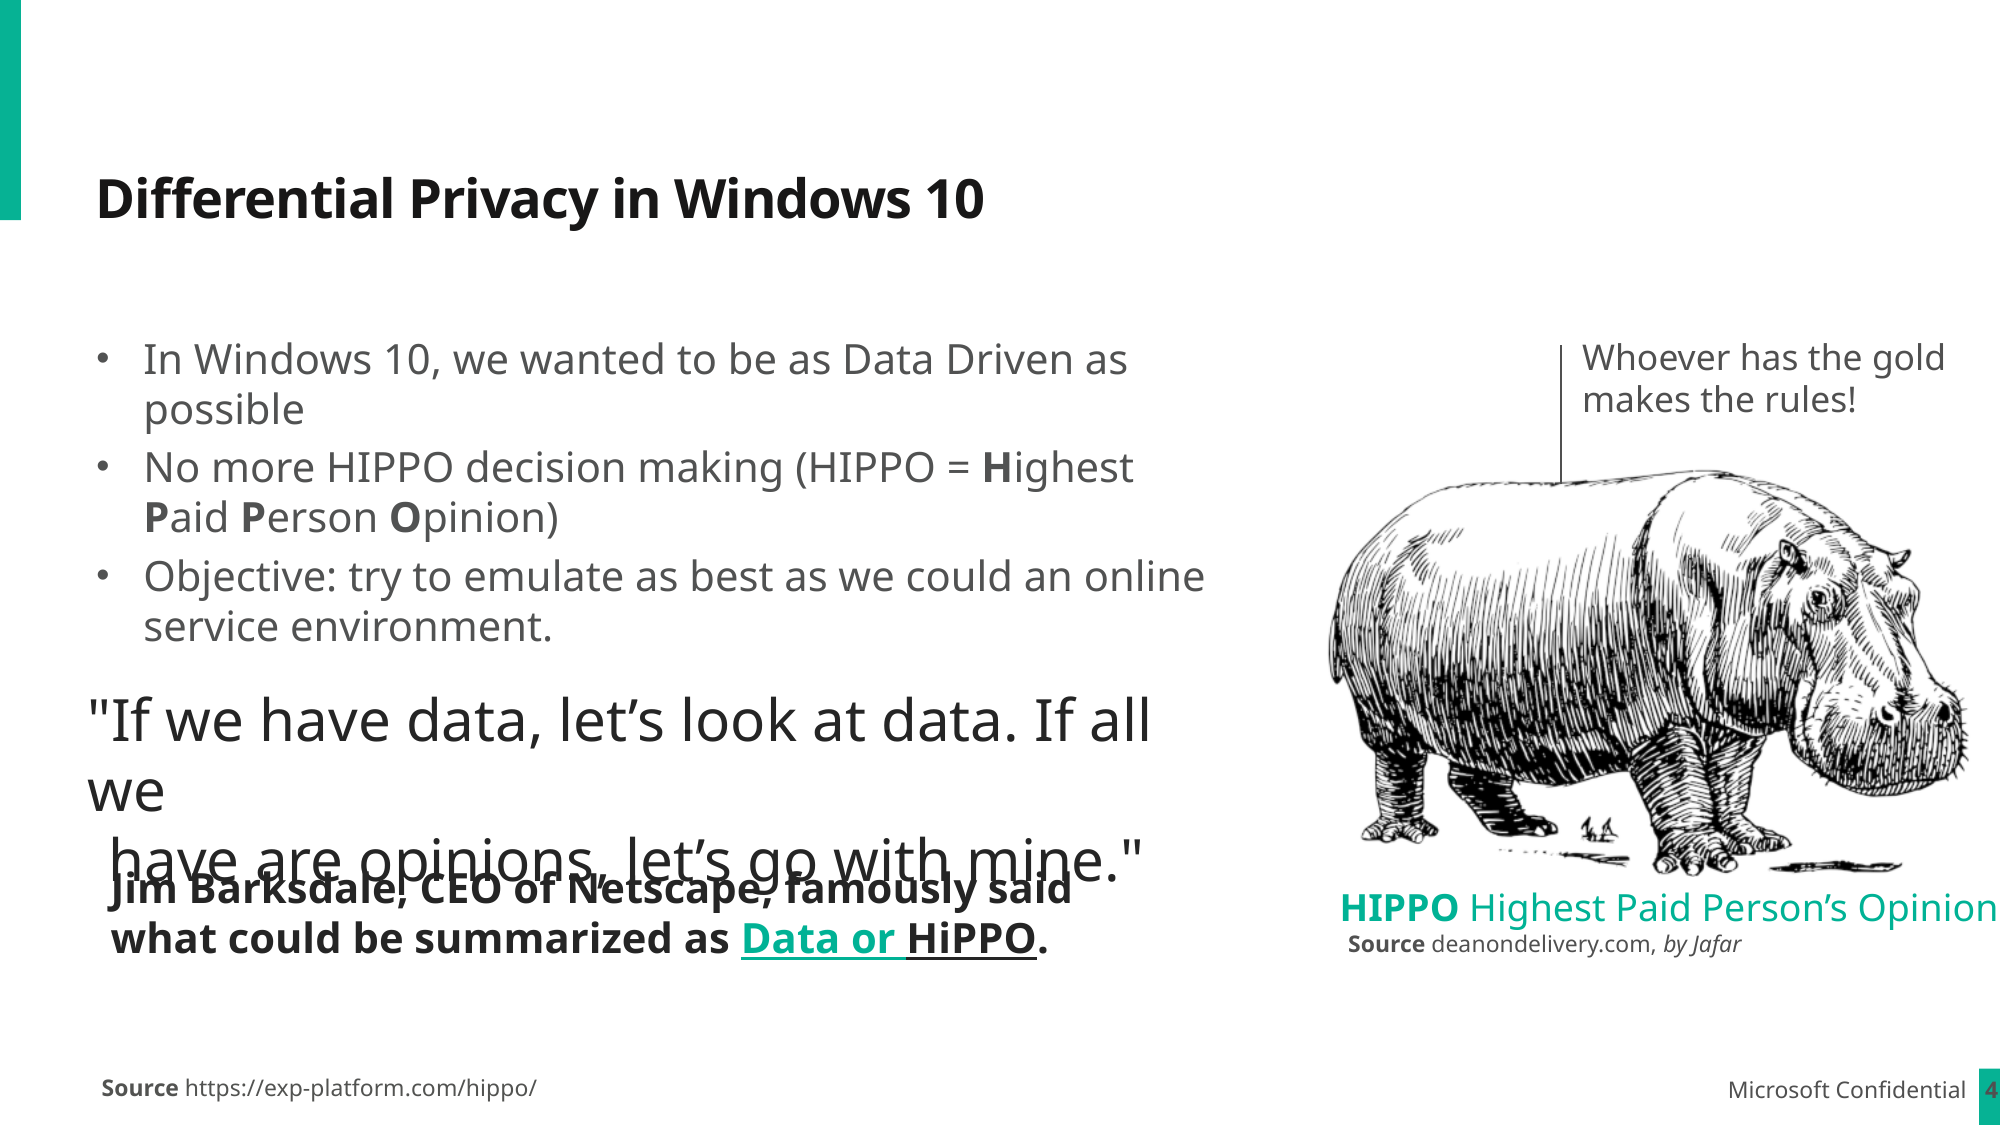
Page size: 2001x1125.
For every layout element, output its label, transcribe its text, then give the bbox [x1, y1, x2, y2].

title Differential Privacy in Windows 10 [95, 37, 1470, 230]
text_box Source https://exp-platform.com/hippo/ [86, 1066, 553, 1109]
text_box Source deanondelivery.com, by Jafar [1348, 929, 1742, 957]
text_box Whoever has the gold makes the rules! [1582, 334, 1991, 420]
picture [1317, 447, 1983, 877]
list In Windows 10, we wanted to be as Data Driven as possible No more HIPPO decision making (HIPPO = Highest Paid Person Opinion) Objective: try to emulate as best as we could an online service environment. [96, 332, 1215, 675]
text_box "If we have data, let’s look at data. If all we have are opinions, let’s go with mine." [72, 675, 1216, 901]
text_box HIPPO Highest Paid Person’s Opinion [1339, 883, 2000, 929]
text_box Jim Barksdale, CEO of Netscape, famously said what could be summarized as Data or HiPPO. [95, 901, 1154, 977]
